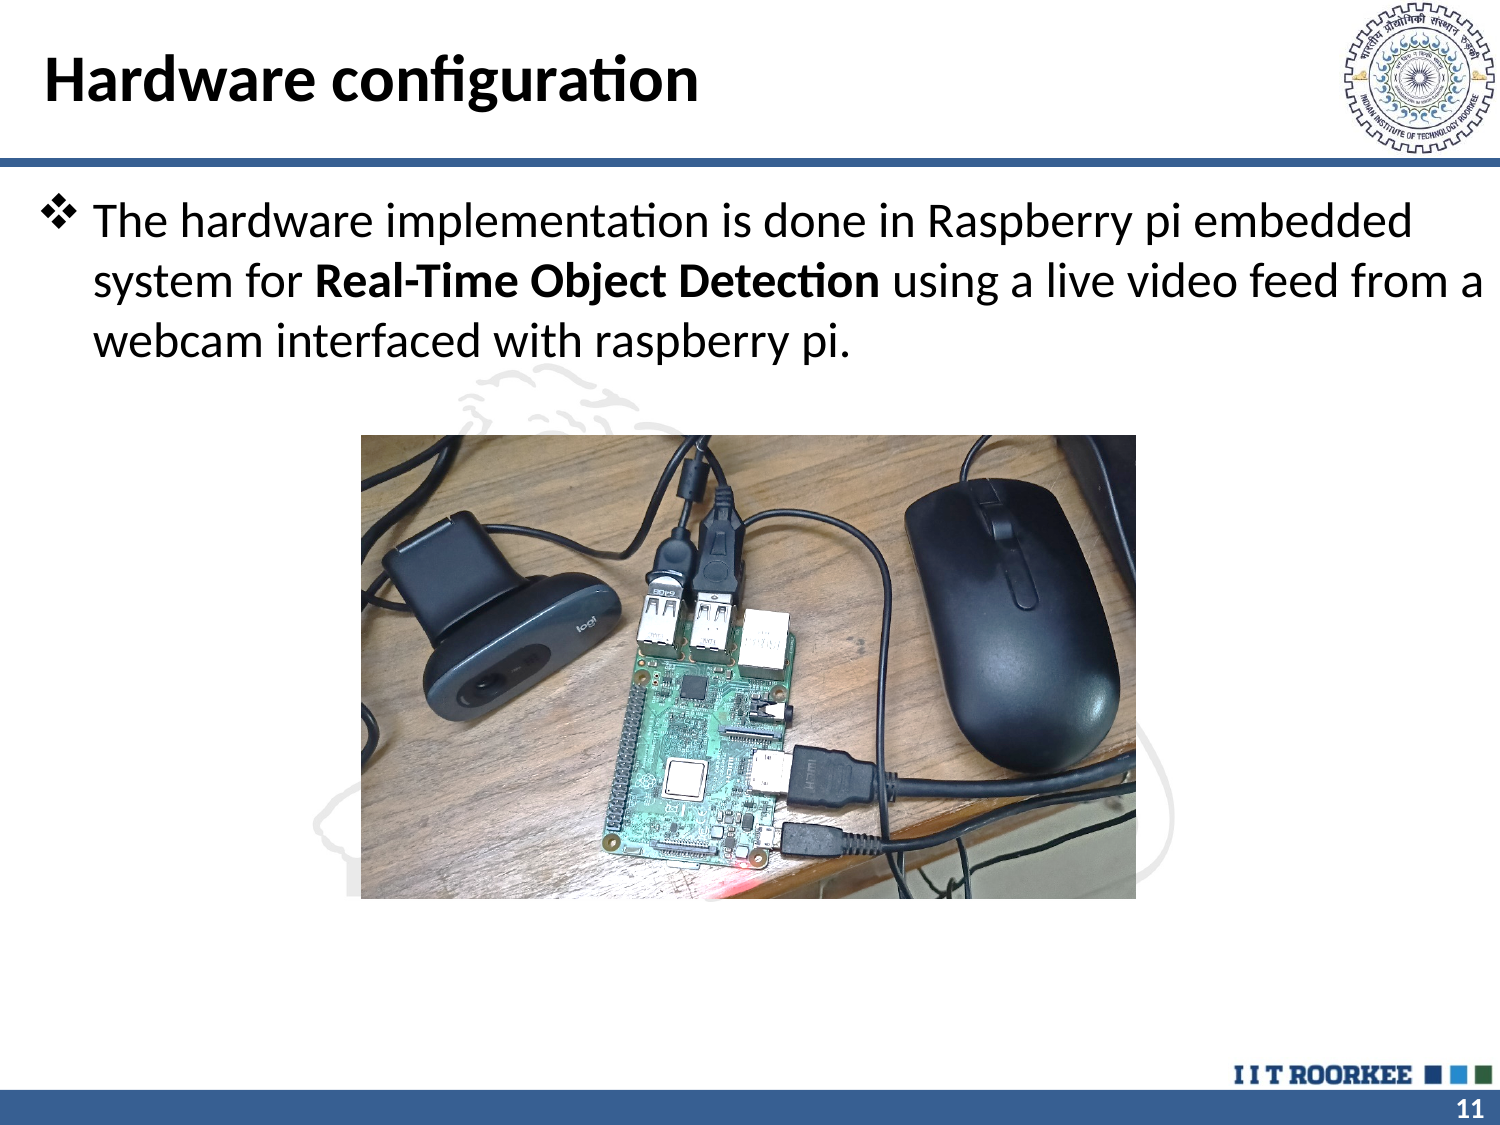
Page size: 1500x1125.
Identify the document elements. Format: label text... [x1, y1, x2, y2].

list The hardware implementation is done in Raspberry pi embedded system for Real-Time Object Detection using a live video feed from a webcam interfaced with raspberry pi. [36, 187, 1492, 370]
picture [312, 370, 1175, 902]
picture [1339, 0, 1497, 157]
title Hardware configuration [42, 32, 1458, 187]
slide_number 11 [1449, 1094, 1492, 1125]
picture [1228, 1057, 1498, 1086]
